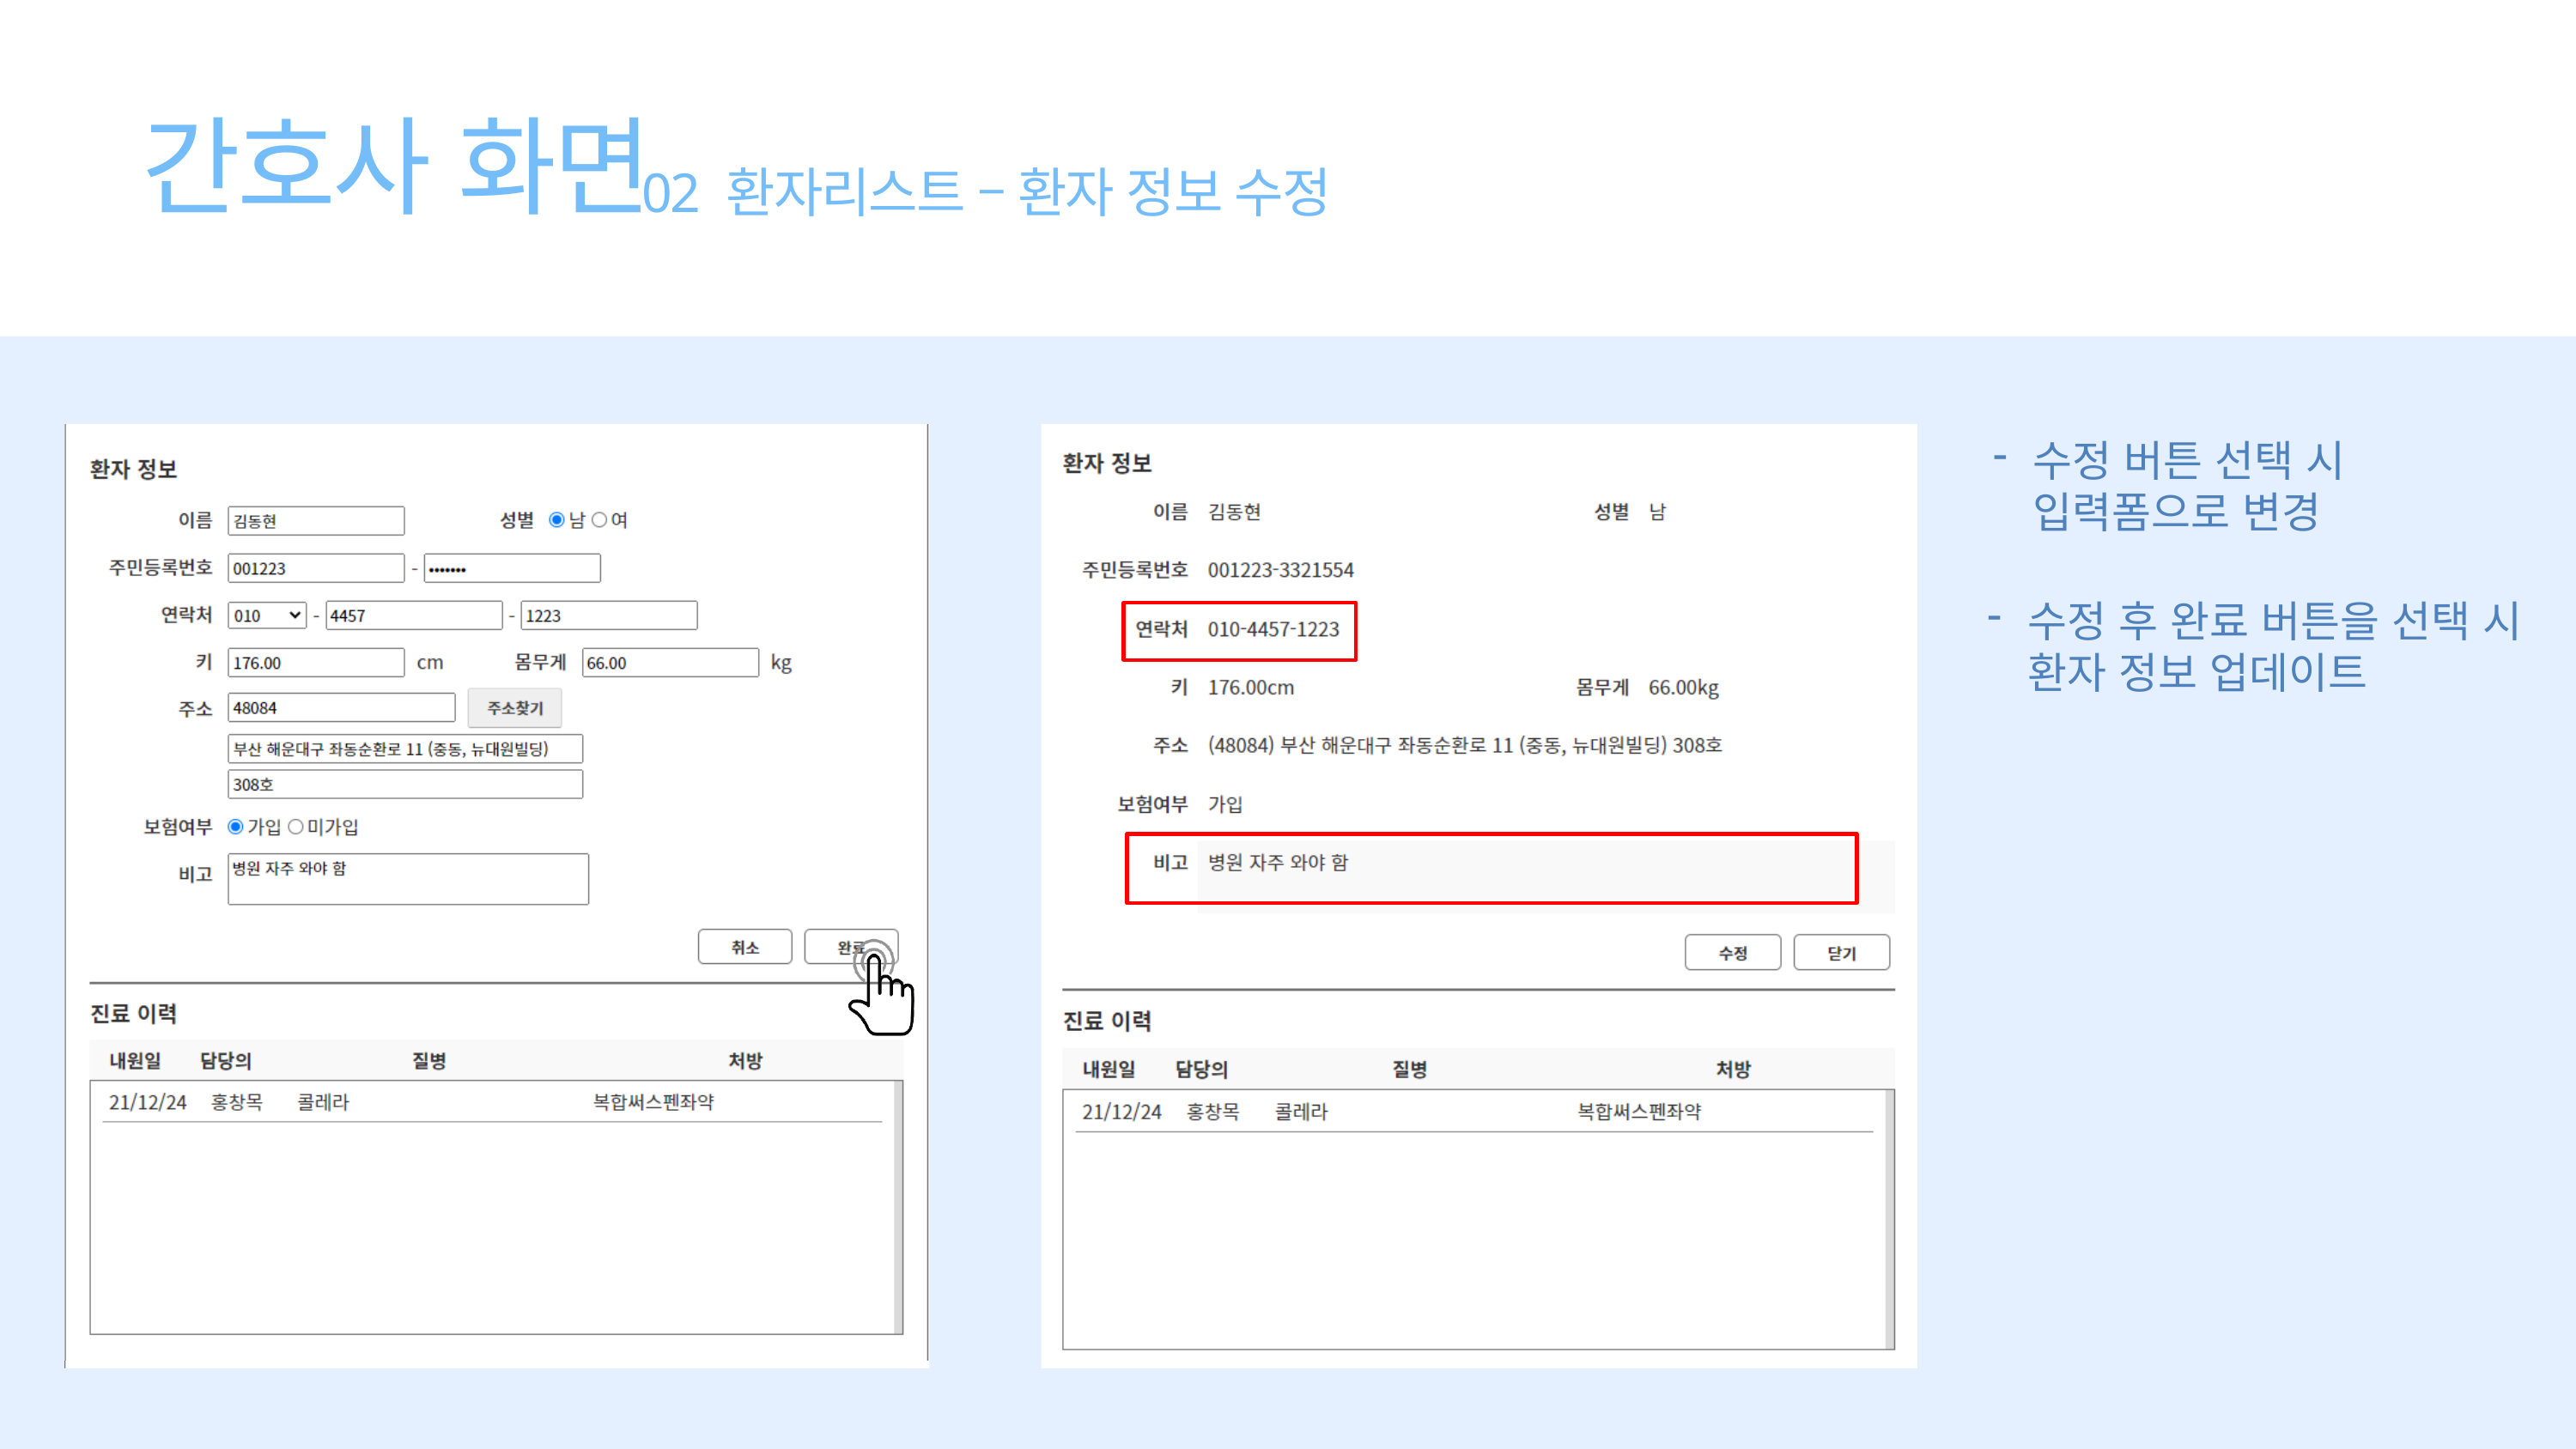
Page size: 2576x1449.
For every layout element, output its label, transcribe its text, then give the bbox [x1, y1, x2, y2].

text_box 수정 버튼 선택 시 입력폼으로 변경 [1980, 427, 2359, 543]
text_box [0, 0, 2576, 337]
text_box 수정 후 완료 버튼을 선택 시 환자 정보 업데이트 [1974, 588, 2536, 705]
picture [64, 423, 930, 1368]
picture [1041, 423, 1918, 1368]
